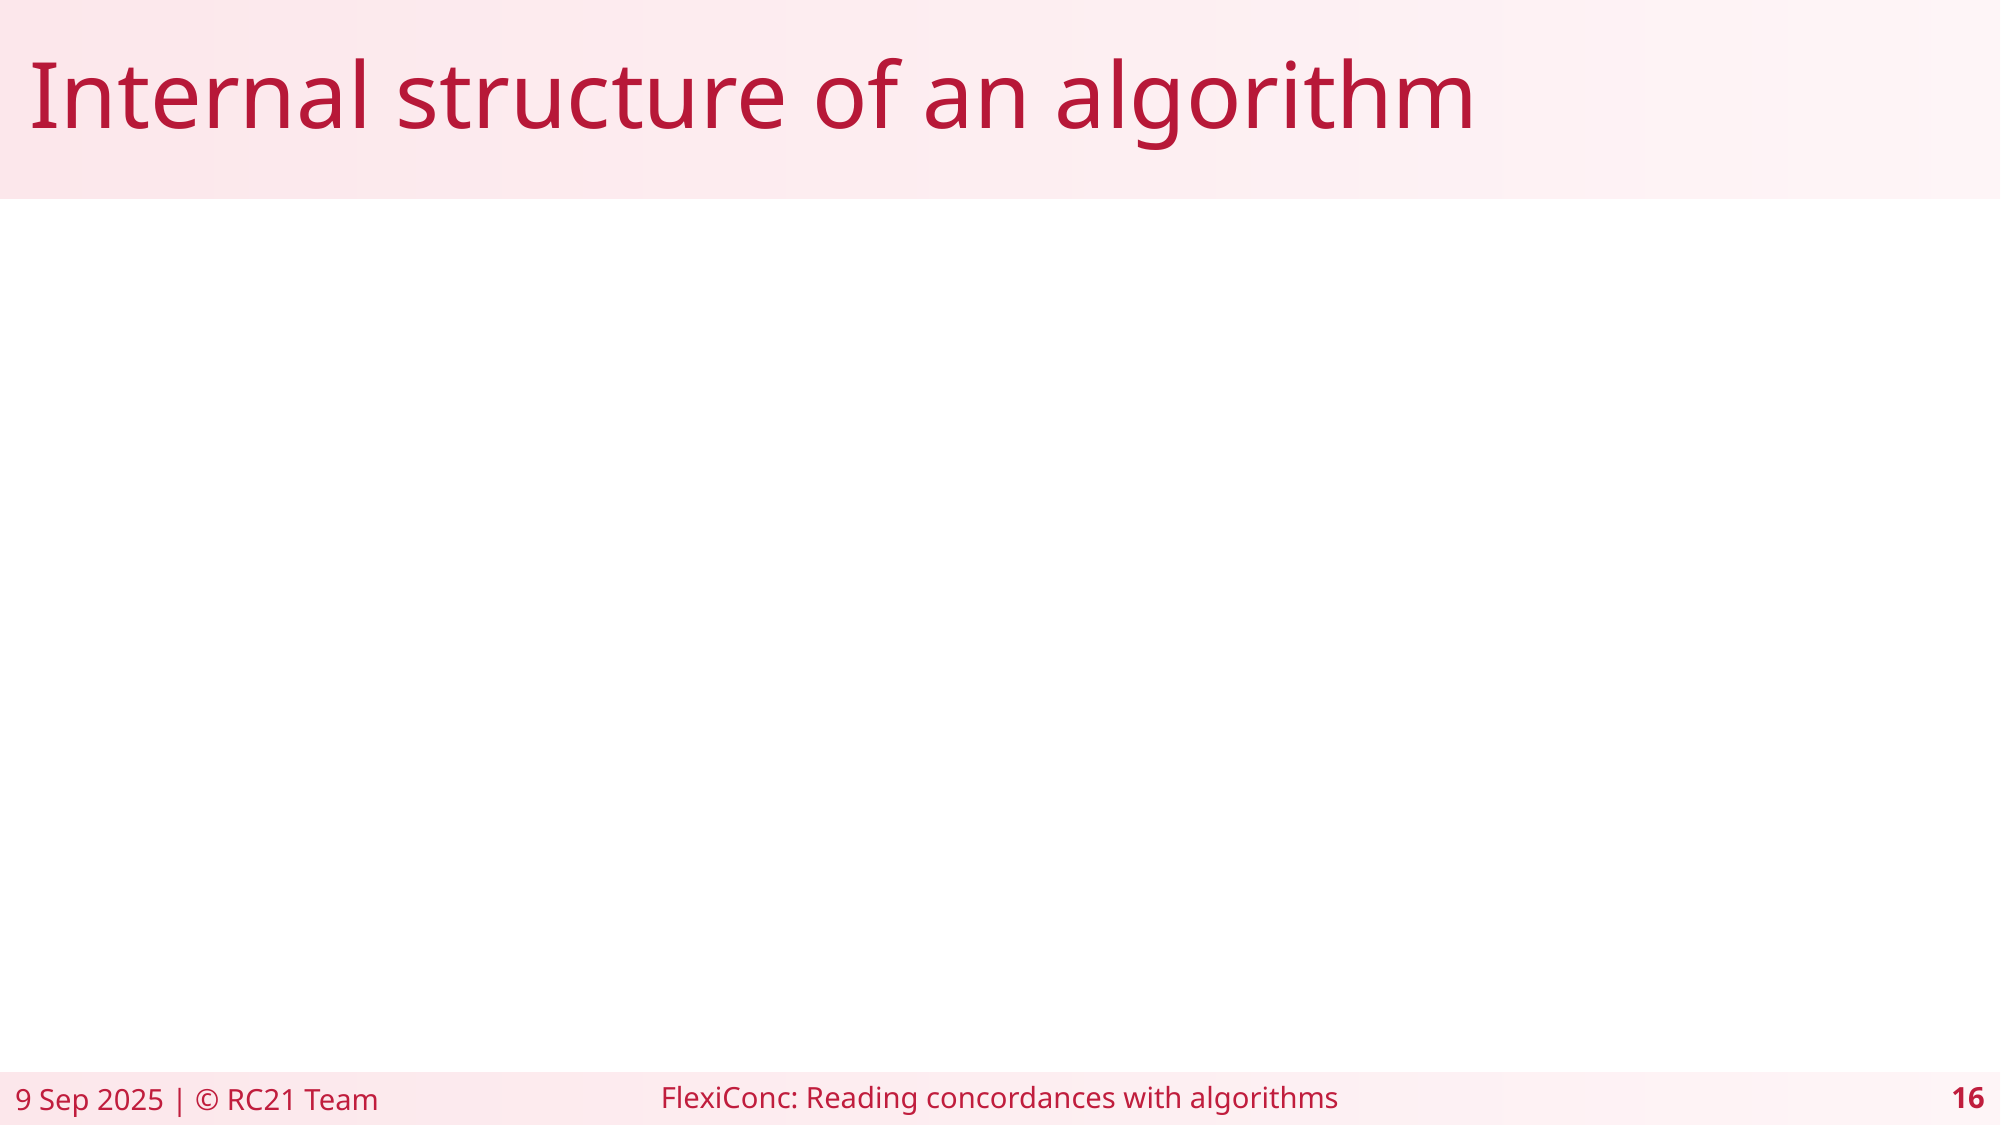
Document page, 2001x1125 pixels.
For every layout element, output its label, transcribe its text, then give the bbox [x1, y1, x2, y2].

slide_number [0, 1072, 450, 1125]
slide_number 16 [1550, 1072, 2000, 1125]
footer FlexiConc: Reading concordances with algorithms [583, 1072, 1416, 1125]
title Internal structure of an algorithm [0, 0, 1863, 199]
